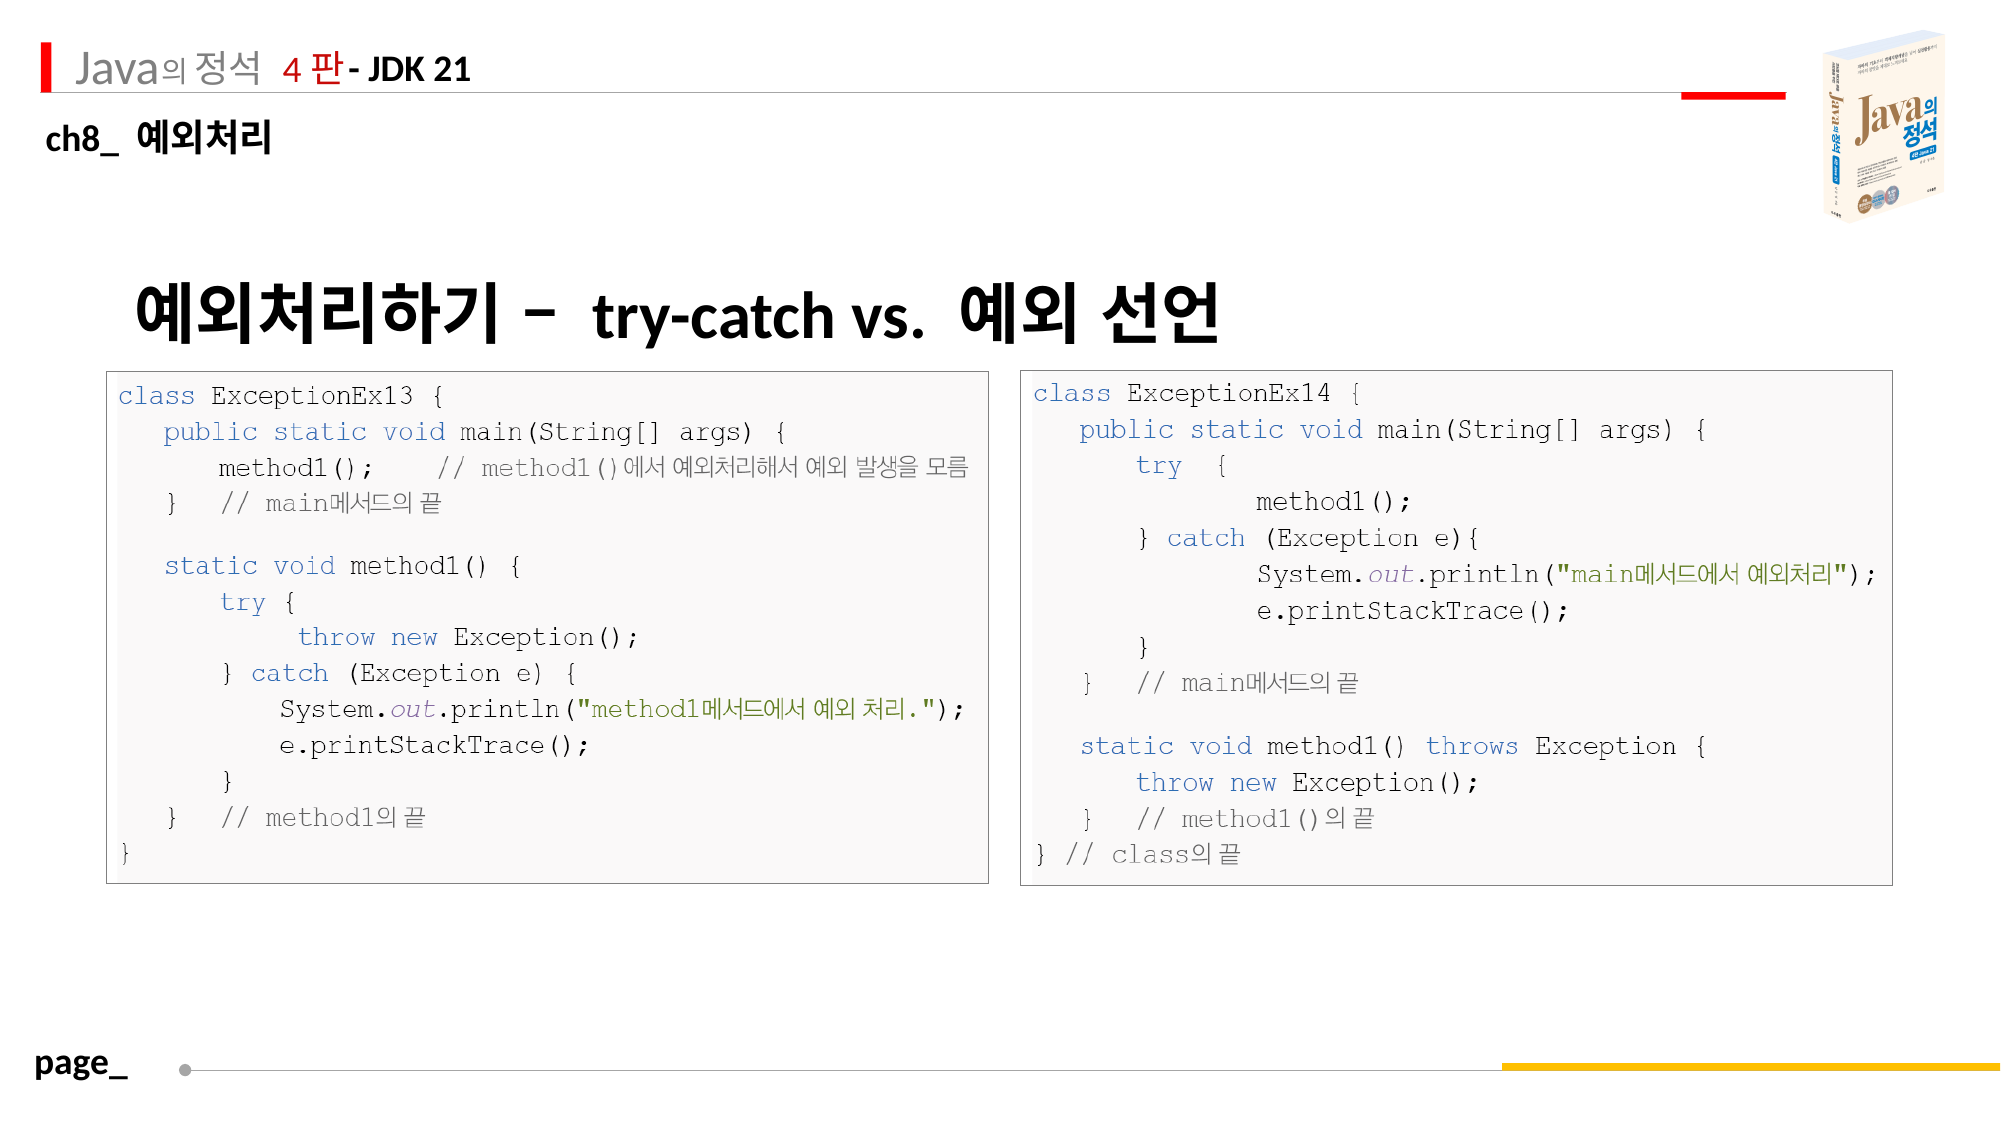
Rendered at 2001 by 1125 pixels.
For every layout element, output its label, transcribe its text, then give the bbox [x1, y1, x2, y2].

picture [106, 371, 989, 884]
picture [1819, 26, 1950, 228]
text_box 예외처리하기 – try-catch vs. 예외 선언 [119, 264, 1456, 359]
picture [1020, 370, 1893, 886]
